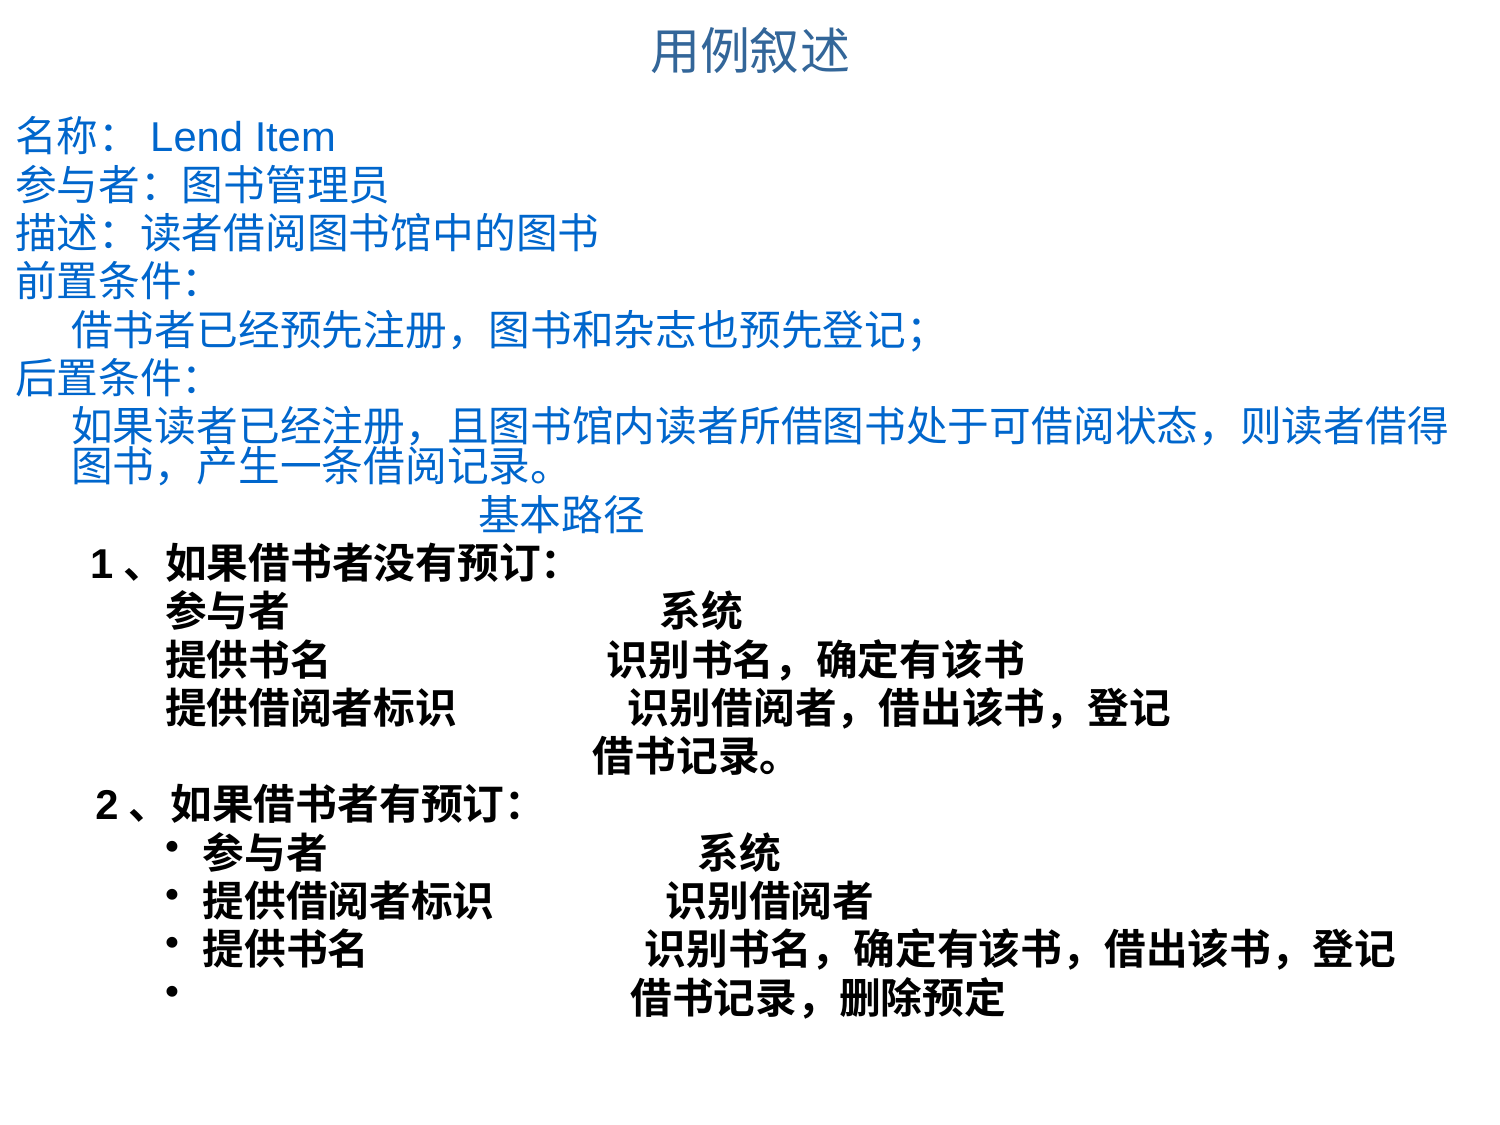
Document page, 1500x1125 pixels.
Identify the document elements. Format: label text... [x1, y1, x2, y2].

title 用例叙述 [112, 0, 1388, 100]
list 名称：Lend Item 参与者：图书管理员 描述：读者借阅图书馆中的图书 前置条件： 借书者已经预先注册，图书和杂志也预先登记； 后置条件： 如果读者已经注册，且图书馆内读者所借图书处于可借阅状态，则读者借得图书，产生一条借阅记录。 基本路径 1、如果借书者没有预订： 参与者 系统 提供书名 识别书名，确定有该书 提供借阅者标识 识别借阅者，借出该书，登记 借书记录。 2、如果借书者有预订： 参与者 系统 提供借阅者标识 识别借阅者 提供书名 识别书名，确定有该书，借出该书，登记 借书记录，删除预定 [0, 112, 1500, 1075]
